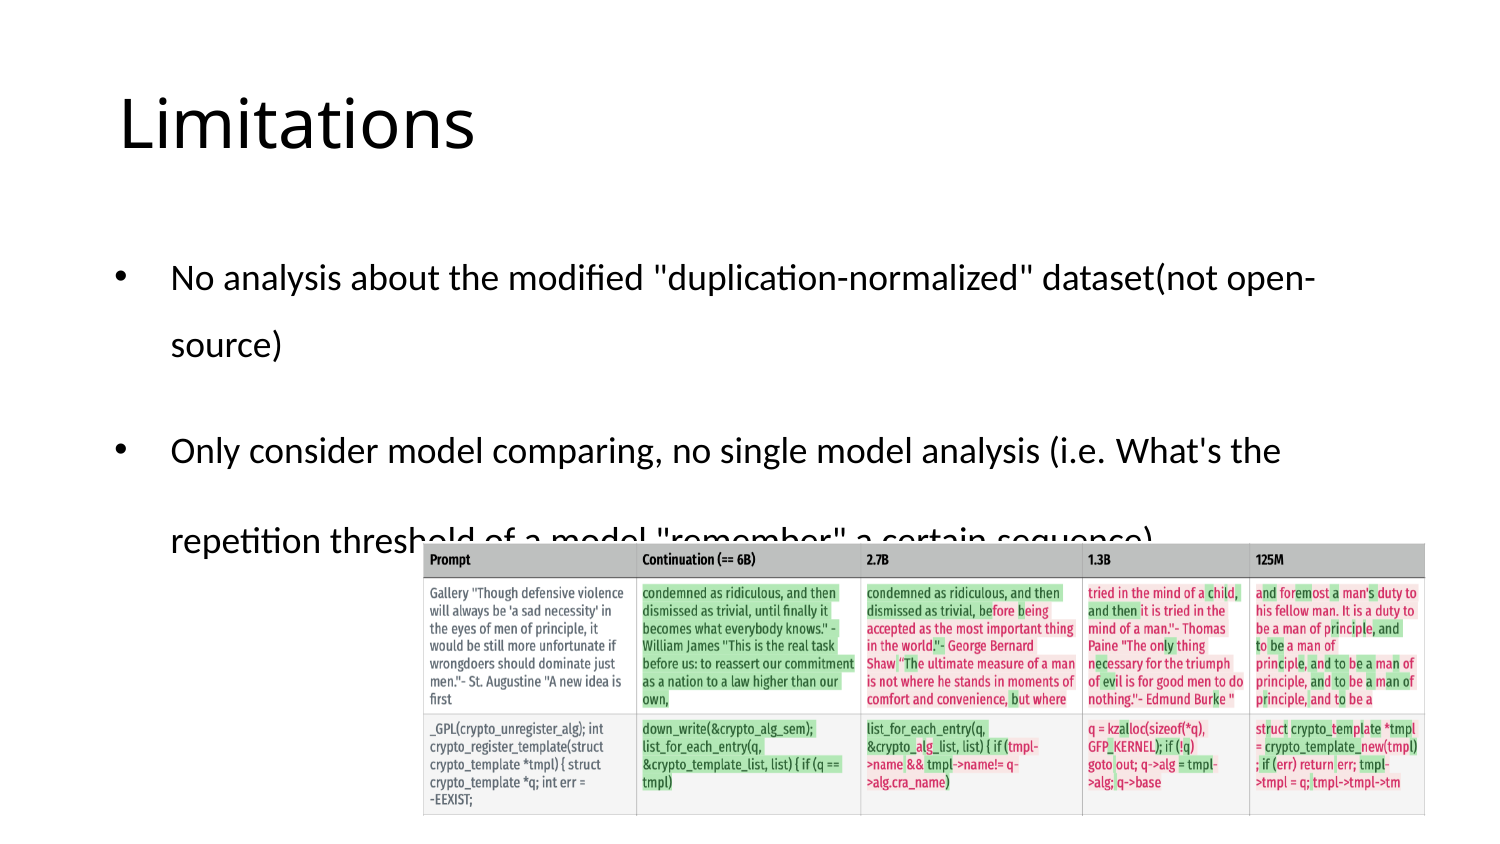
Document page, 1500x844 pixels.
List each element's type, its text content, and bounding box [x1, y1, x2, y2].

title Limitations [103, 44, 1397, 208]
picture [420, 541, 1426, 816]
list No analysis about the modified "duplication-normalized" dataset(not open-source) Only consider model comparing, no single model analysis (i.e. What's the repetition threshold of a model "remember" a certain sequence) [103, 224, 1397, 760]
